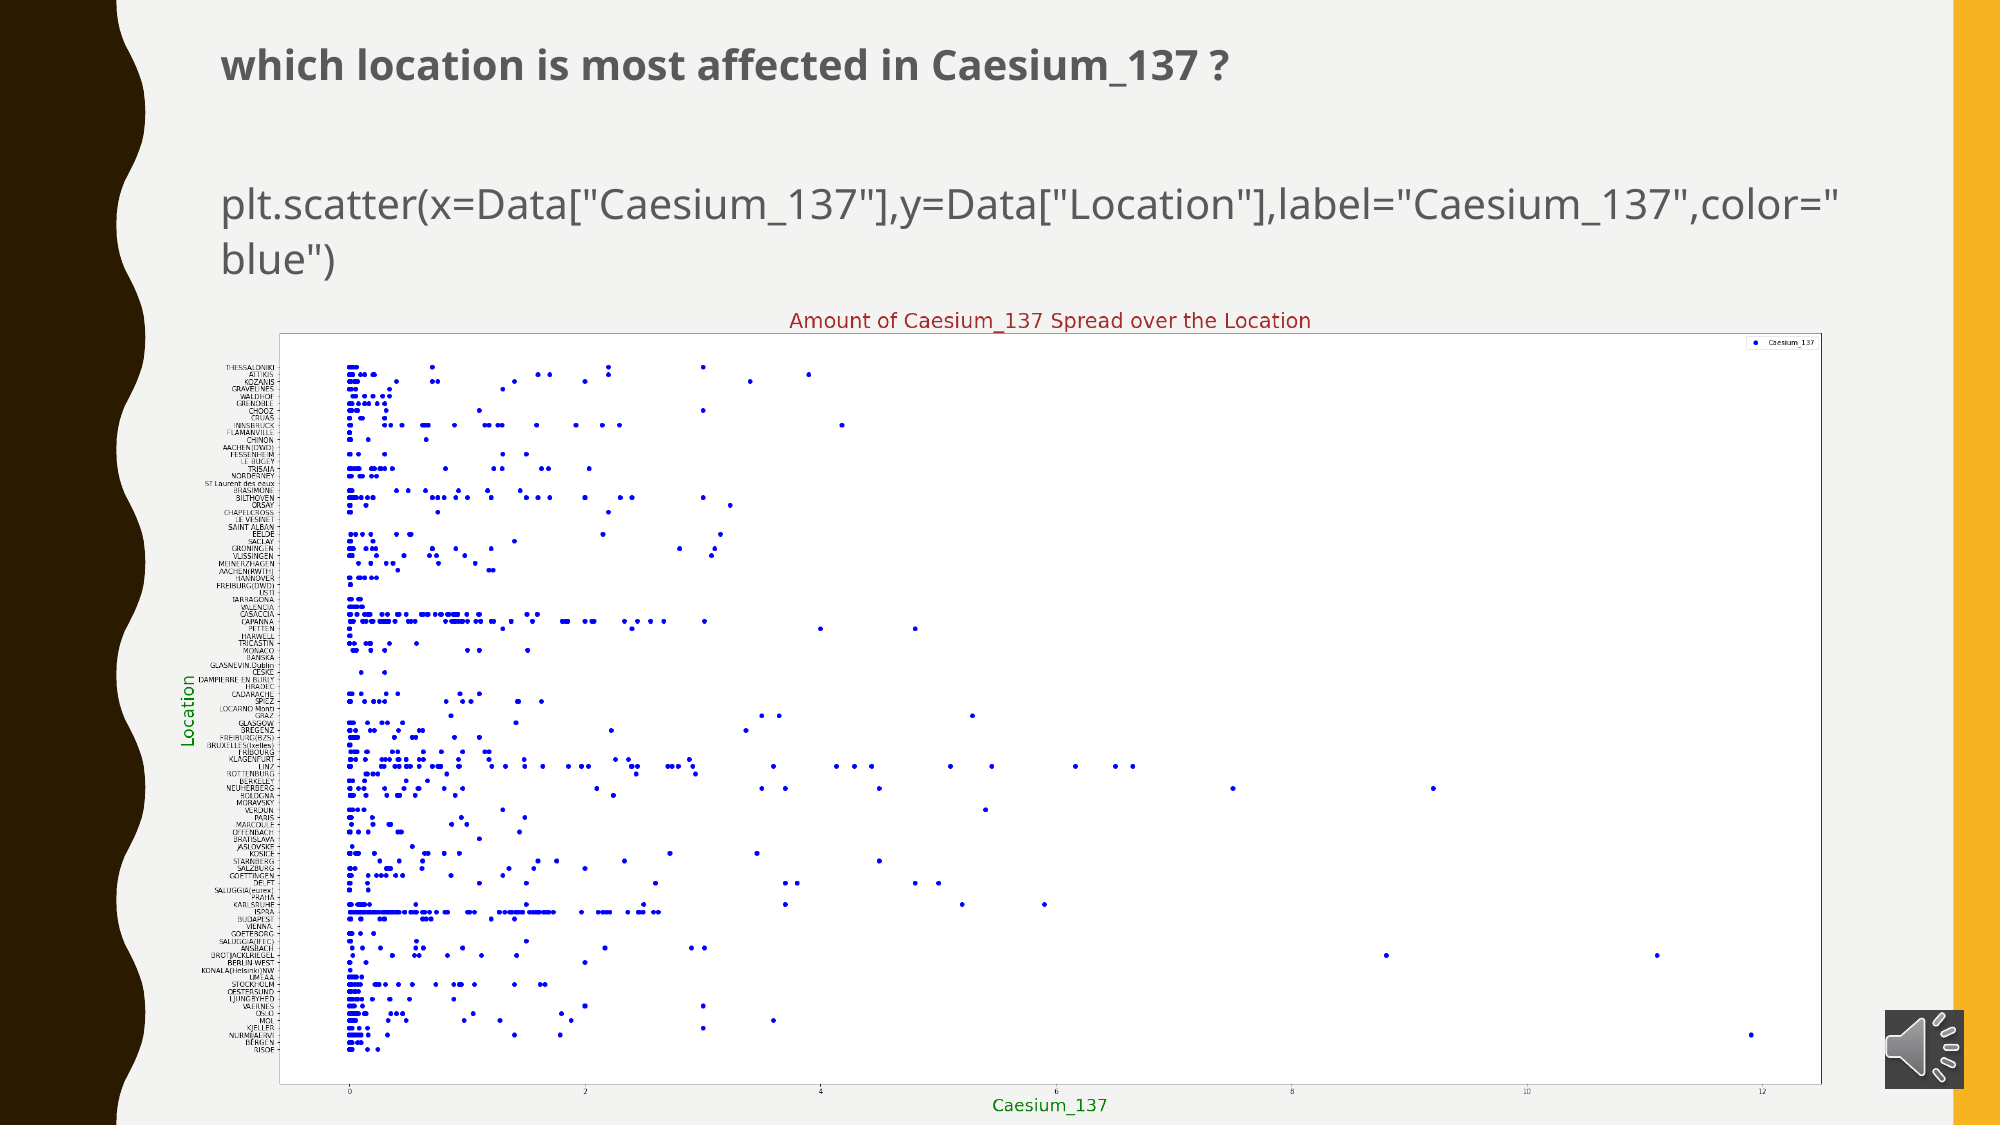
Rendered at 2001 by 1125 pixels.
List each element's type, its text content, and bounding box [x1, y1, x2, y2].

picture [174, 307, 1825, 1121]
list which location is most affected in Caesium_137 ? plt.scatter(x=Data["Caesium_137"],y=Data["Location"],label="Caesium_137",color="blue") [205, 26, 1875, 965]
picture [1884, 1009, 1965, 1090]
